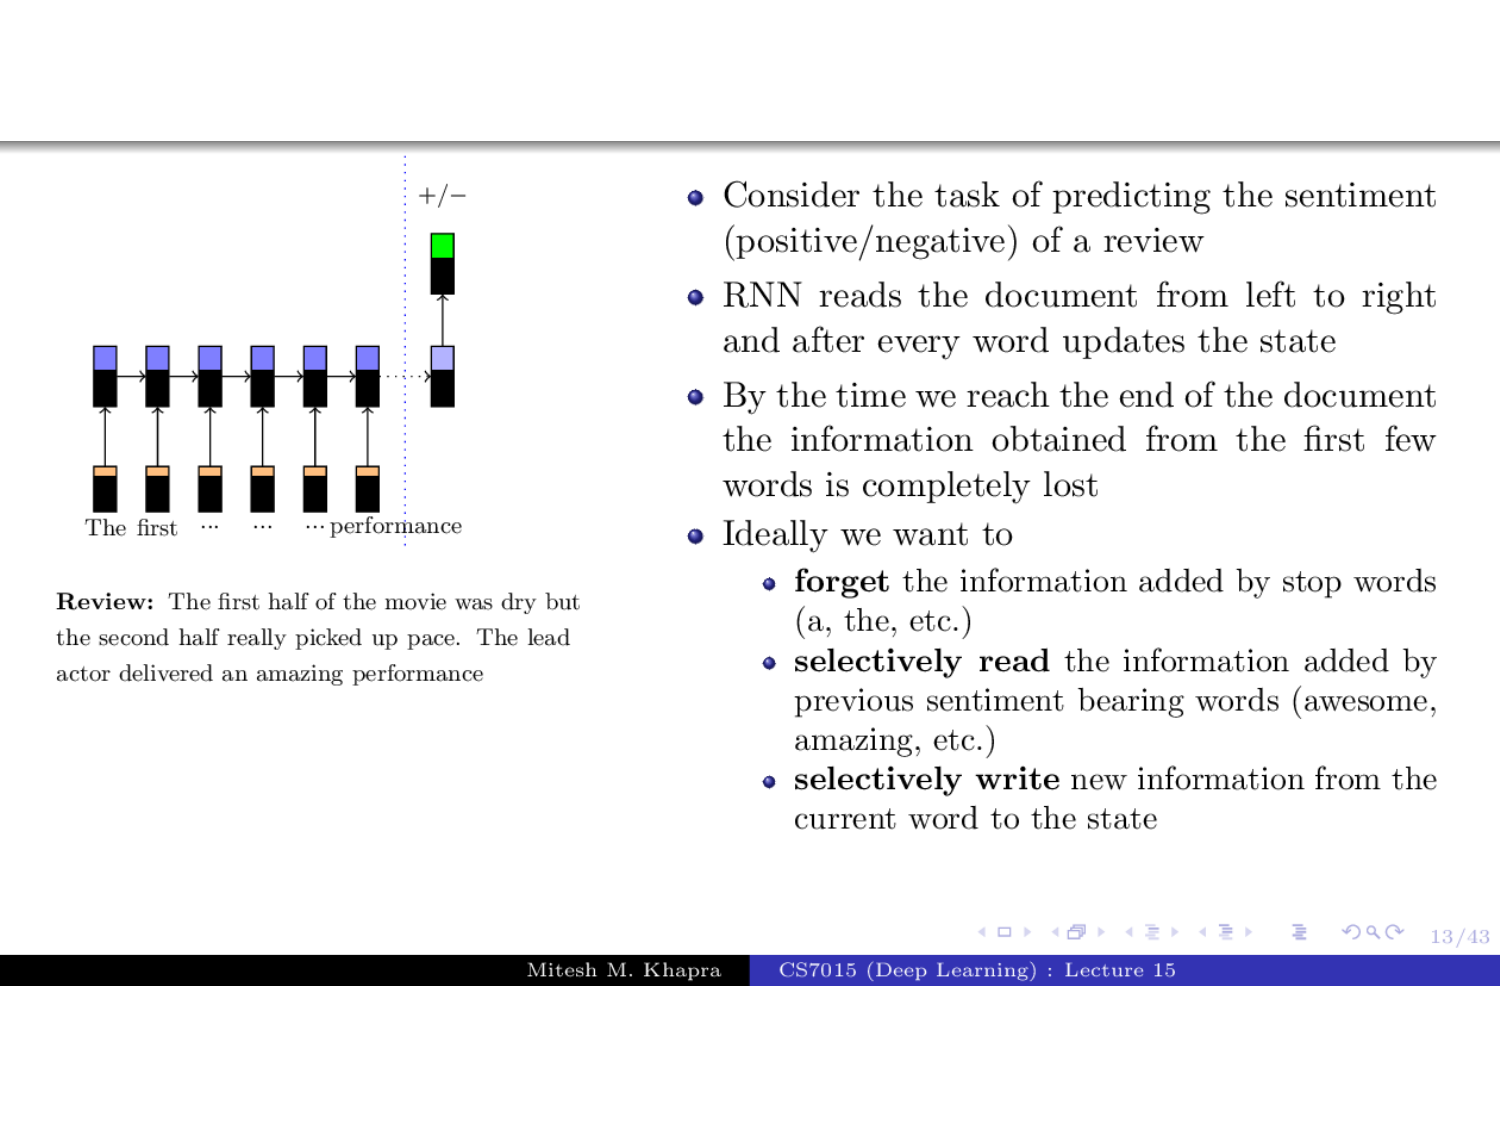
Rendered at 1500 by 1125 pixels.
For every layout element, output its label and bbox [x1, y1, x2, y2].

picture [0, 141, 1500, 986]
